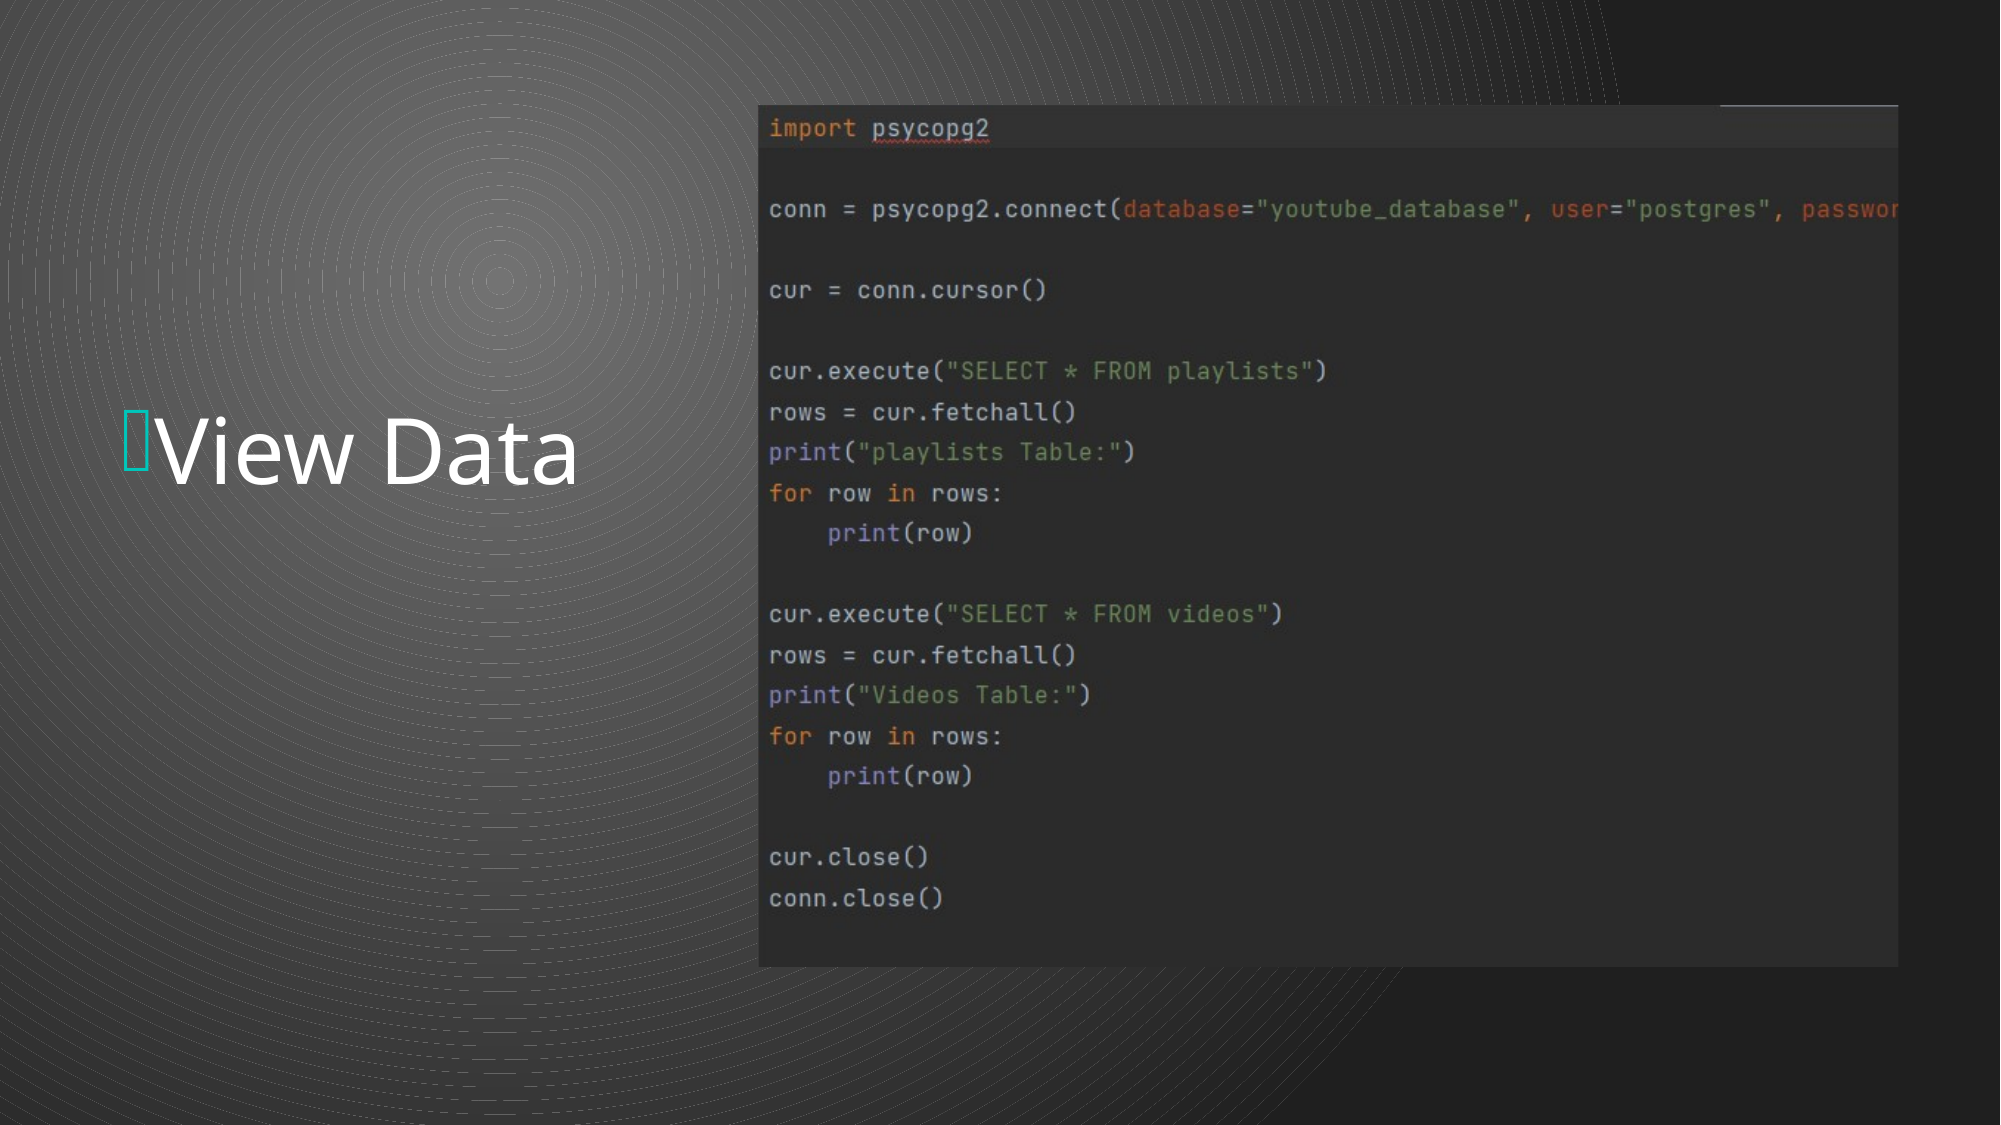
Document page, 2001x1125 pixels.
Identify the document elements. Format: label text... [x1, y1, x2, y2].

picture [757, 104, 1899, 967]
text_box View Data [106, 87, 706, 967]
